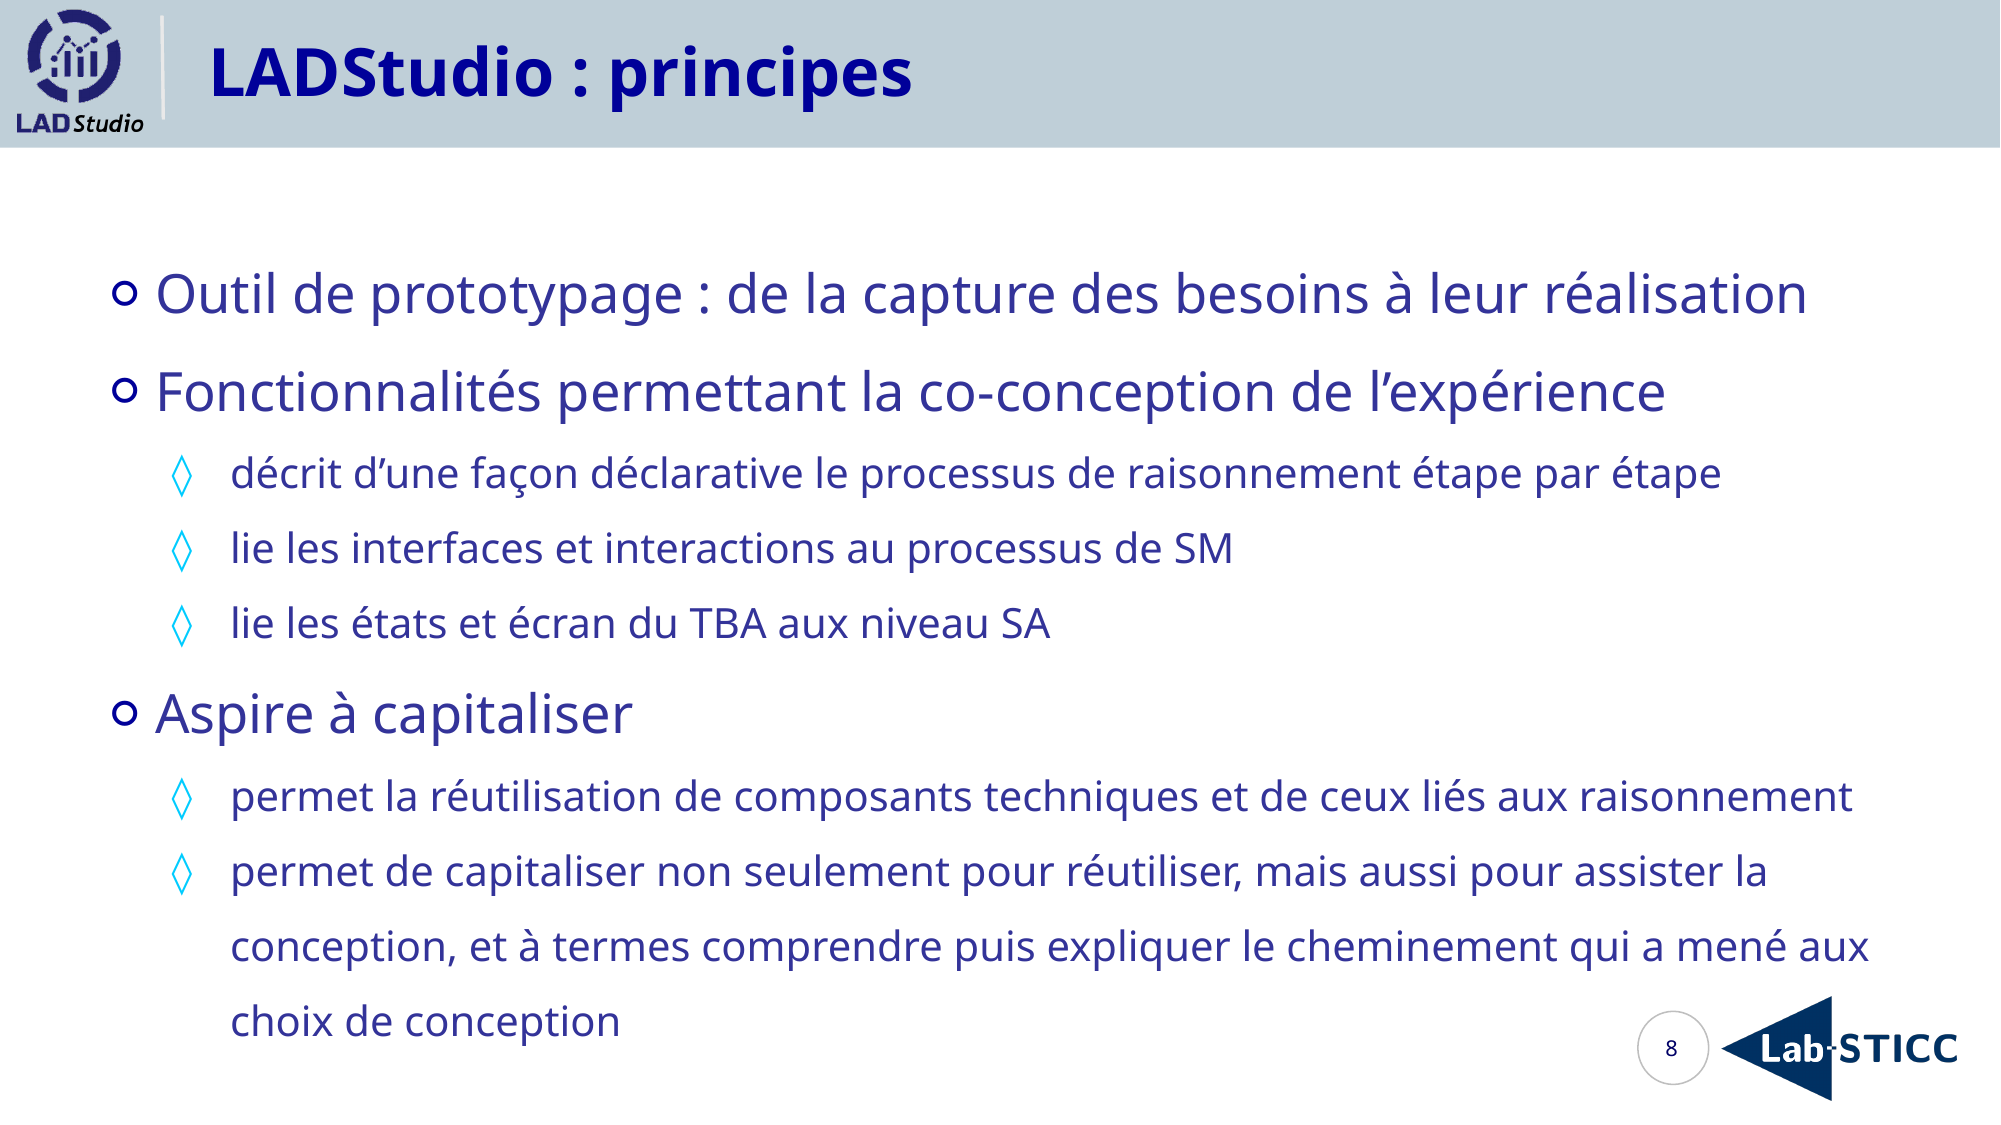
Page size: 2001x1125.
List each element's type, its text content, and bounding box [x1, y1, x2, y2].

picture [0, 5, 153, 135]
picture [1721, 996, 1957, 1101]
title LADStudio : principes [193, 0, 2000, 139]
list Outil de prototypage : de la capture des besoins à leur réalisation Fonctionnalités permettant la co-conception de l’expérience décrit d’une façon déclarative le processus de raisonnement étape par étape lie les interfaces et interactions au processus de SM lie les états et écran du TBA aux niveau SA Aspire à capitaliser permet la réutilisation de composants techniques et de ceux liés aux raisonnement permet de capitaliser non seulement pour réutiliser, mais aussi pour assister la conception, et à termes comprendre puis expliquer le cheminement qui a mené aux choix de conception [64, 219, 1981, 988]
